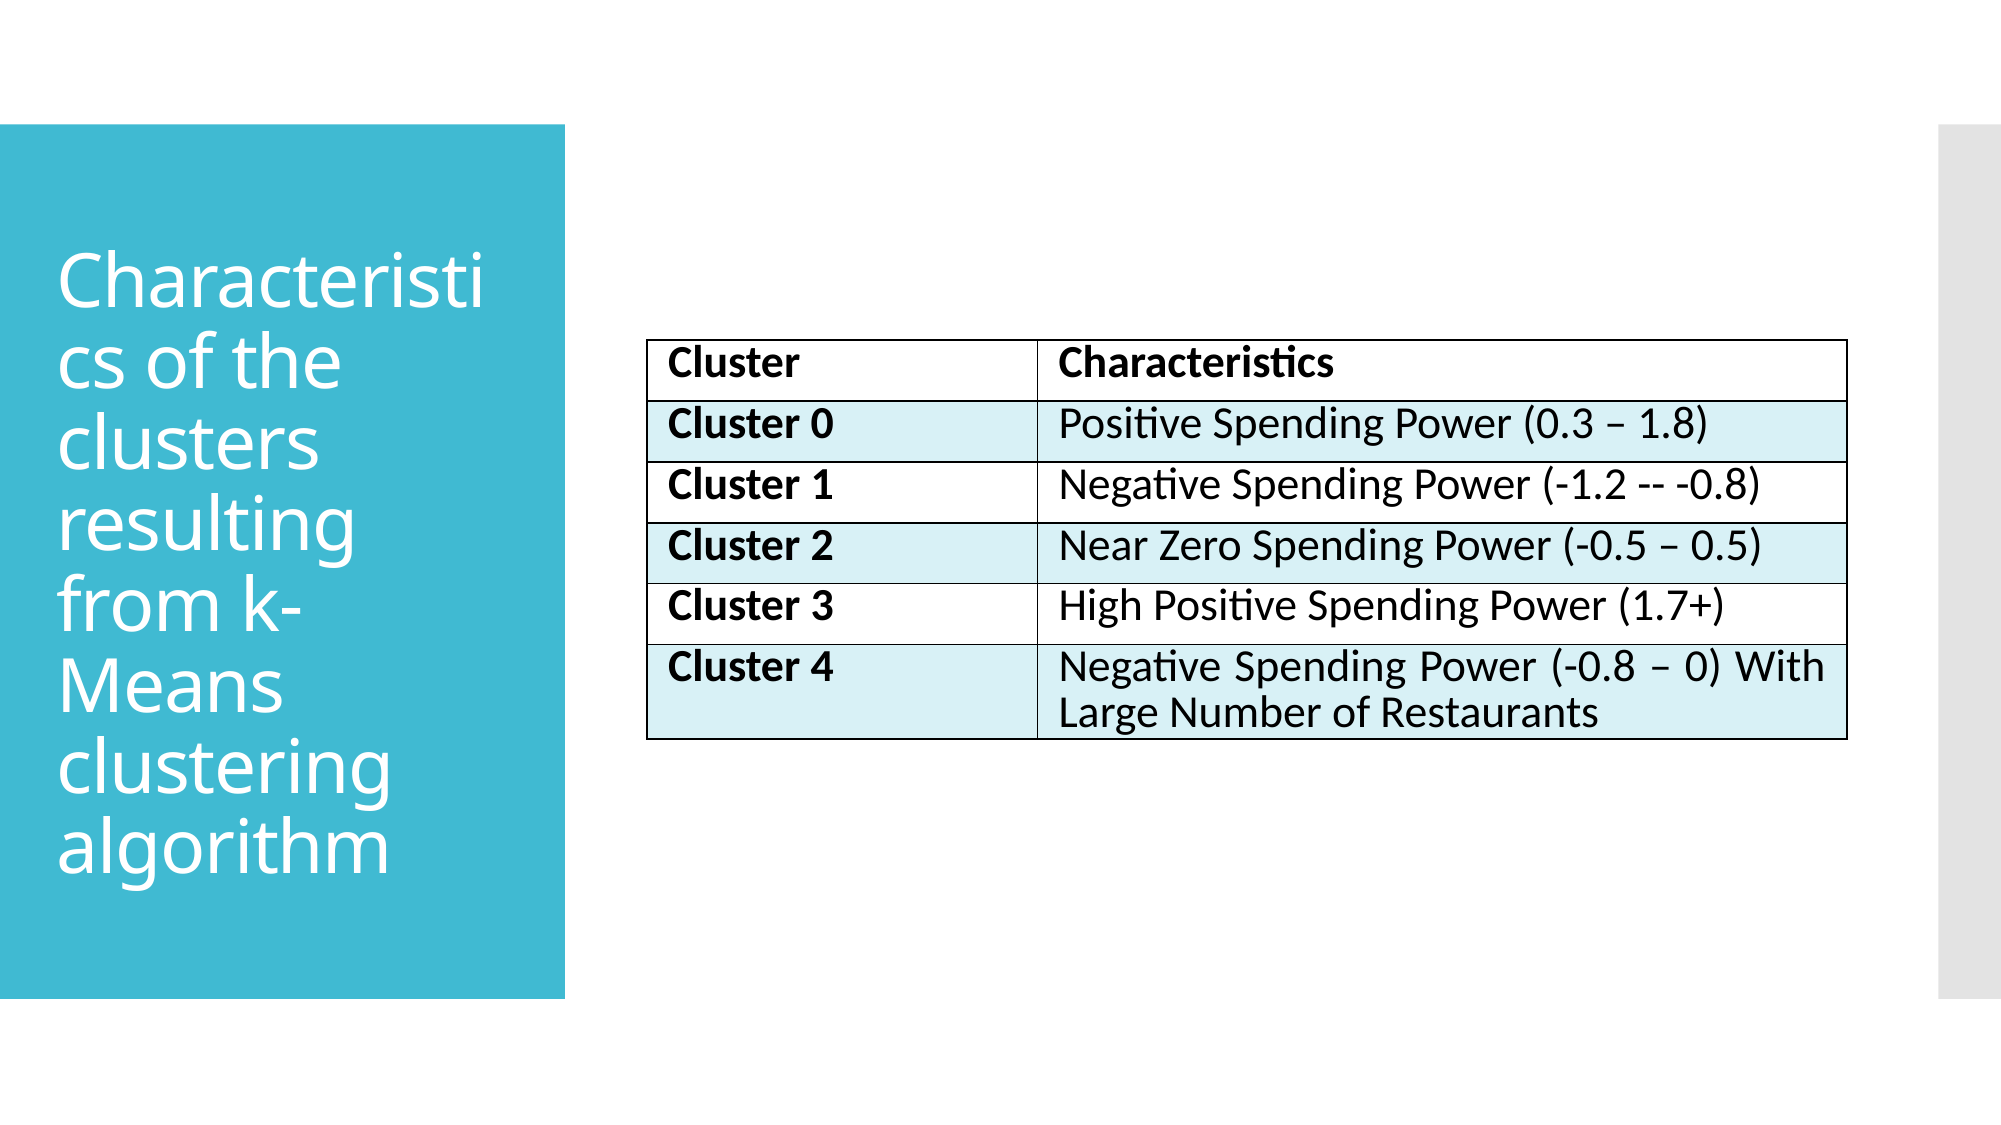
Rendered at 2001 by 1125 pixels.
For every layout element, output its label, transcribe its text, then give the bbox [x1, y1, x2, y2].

table_cell Cluster 1 [648, 463, 1037, 522]
table_cell Negative Spending Power (-1.2 -- -0.8) [1038, 463, 1846, 522]
table_cell High Positive Spending Power (1.7+) [1038, 584, 1846, 644]
table_cell Cluster 3 [648, 584, 1037, 644]
table_cell Negative Spending Power (-0.8 – 0) With Large Number of Restaurants [1038, 645, 1846, 738]
table_cell Near Zero Spending Power (-0.5 – 0.5) [1038, 524, 1846, 583]
table_header Cluster [648, 341, 1037, 400]
table_cell Positive Spending Power (0.3 – 1.8) [1038, 402, 1846, 461]
table_cell Cluster 4 [648, 645, 1037, 738]
table_cell Cluster 0 [648, 402, 1037, 461]
table_header Characteristics [1038, 341, 1846, 400]
table_cell Cluster 2 [648, 524, 1037, 583]
title Characteristics of the clusters resulting from k-Means clustering algorithm [41, 118, 525, 1015]
